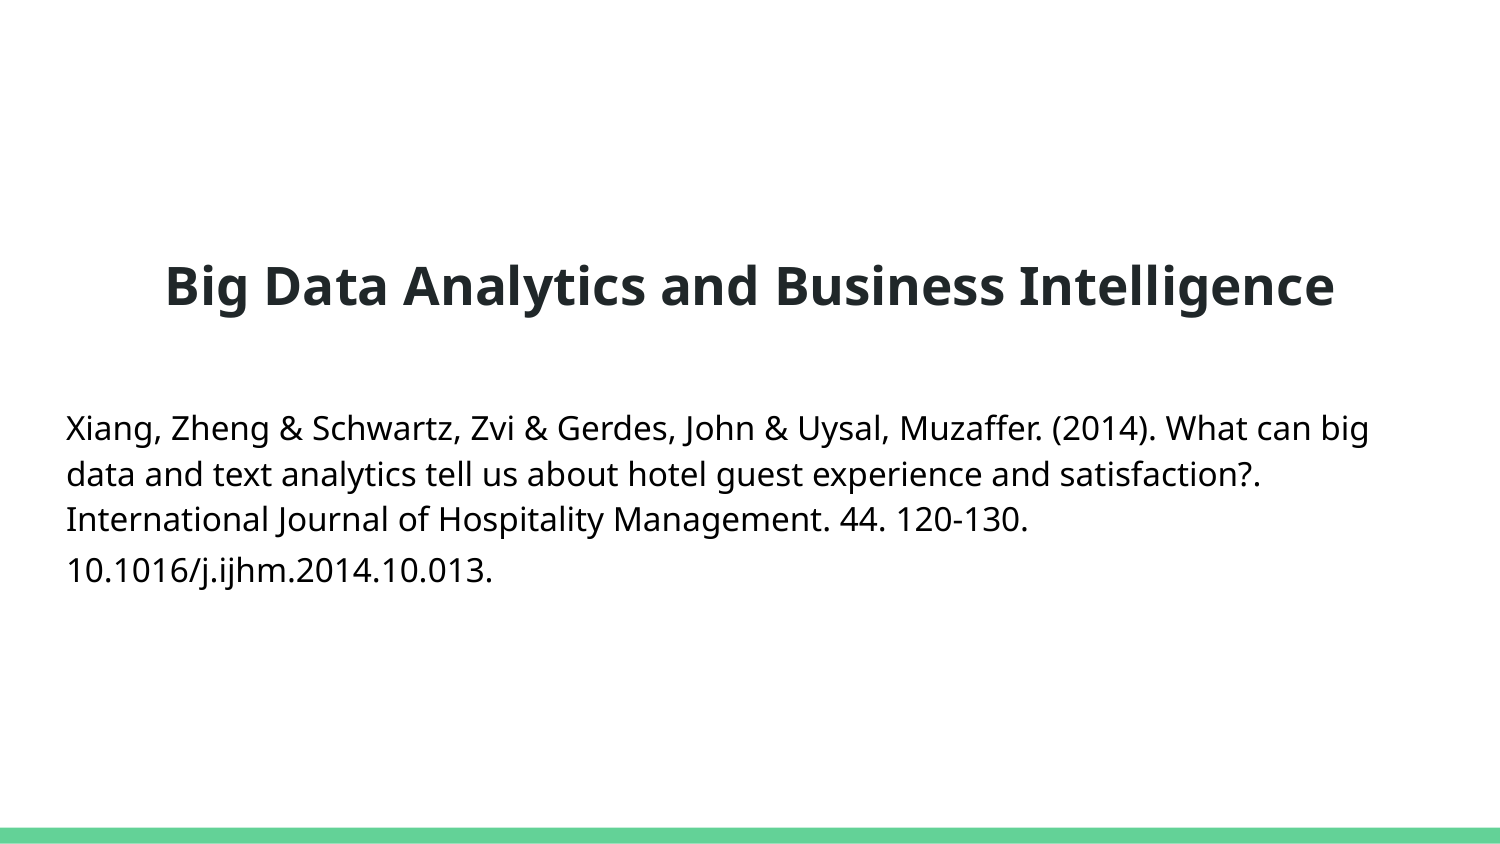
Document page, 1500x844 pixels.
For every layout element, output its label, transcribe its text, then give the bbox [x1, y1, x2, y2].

list Xiang, Zheng & Schwartz, Zvi & Gerdes, John & Uysal, Muzaffer. (2014). What can big data and text analytics tell us about hotel guest experience and satisfaction?. International Journal of Hospitality Management. 44. 120-130. 10.1016/j.ijhm.2014.10.013. [51, 385, 1449, 619]
title Big Data Analytics and Business Intelligence [51, 237, 1449, 332]
